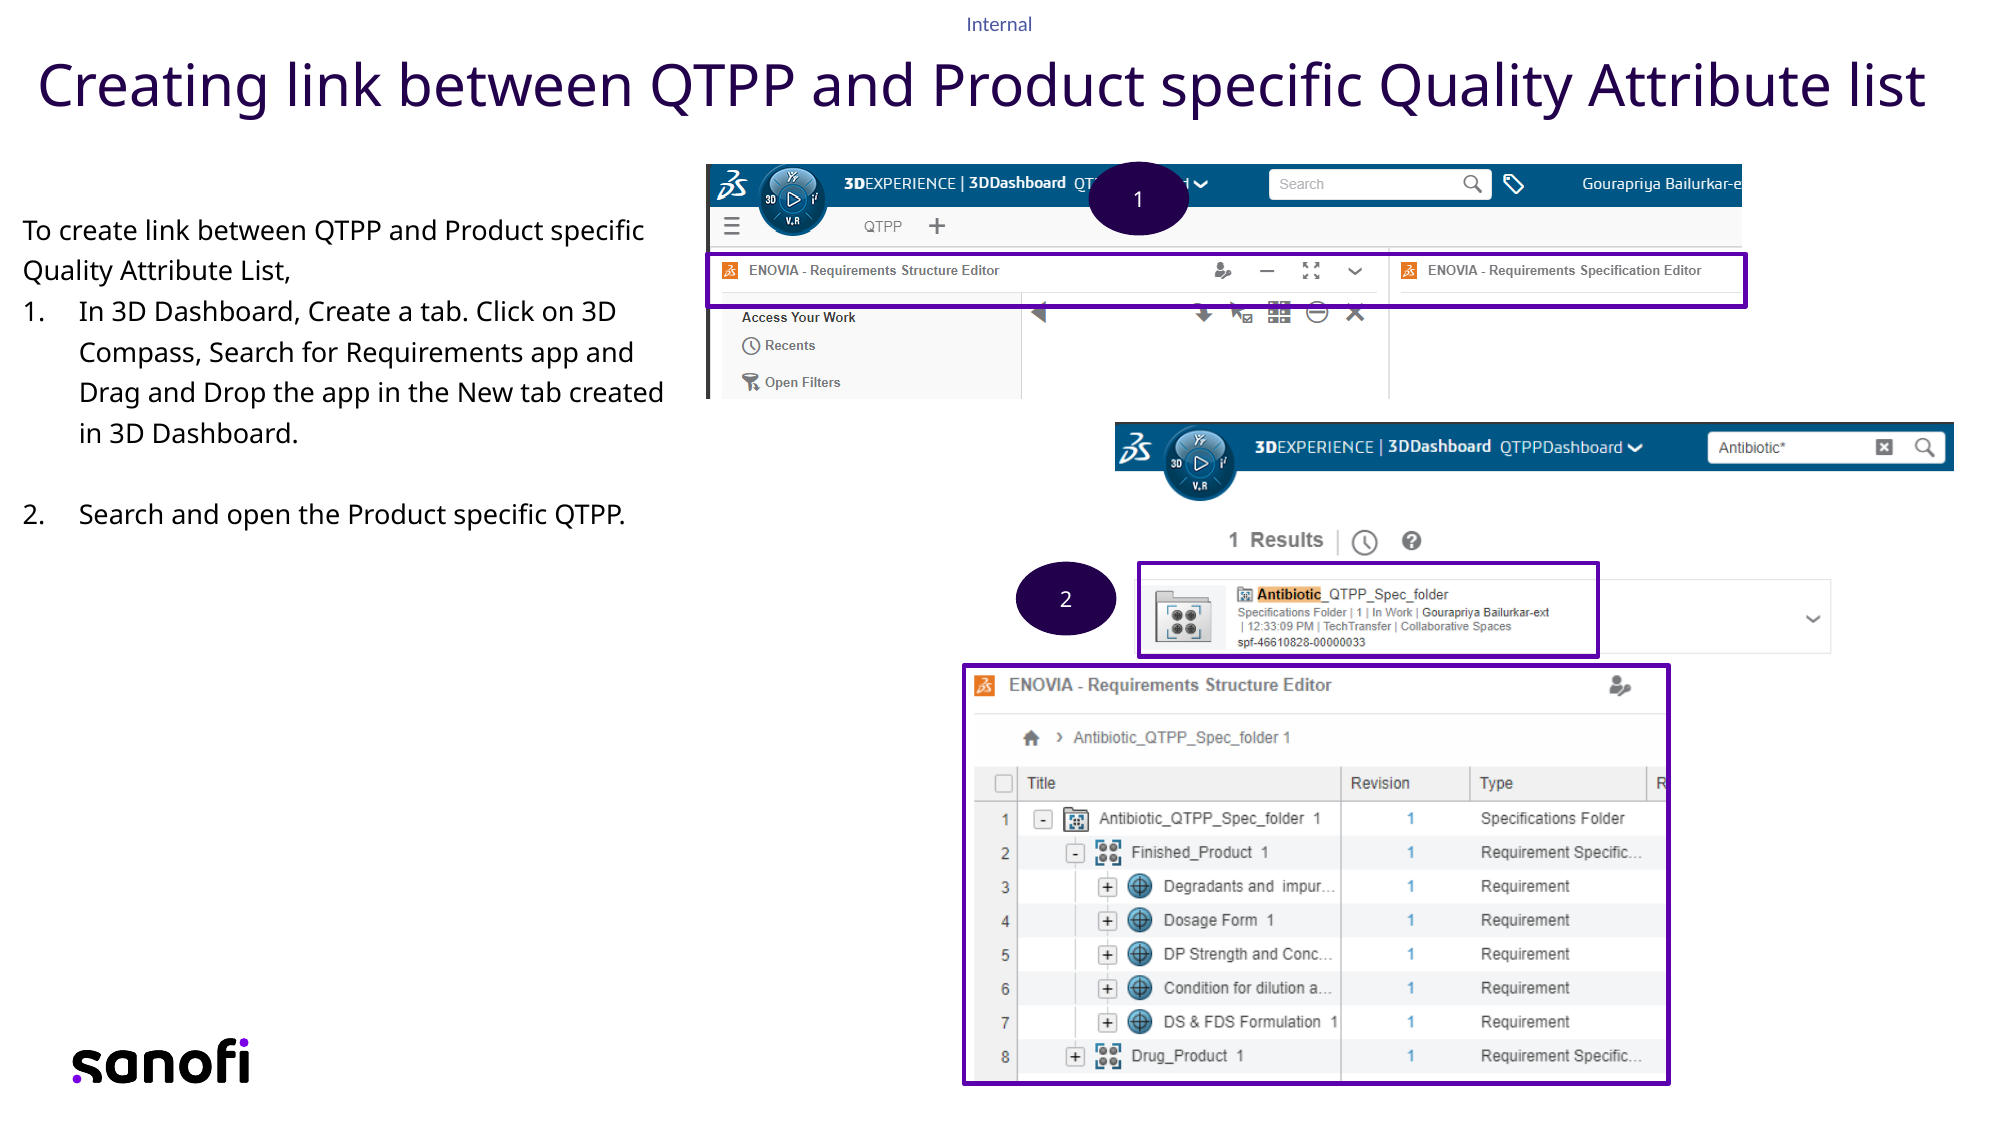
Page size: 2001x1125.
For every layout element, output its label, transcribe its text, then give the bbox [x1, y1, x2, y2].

picture [706, 164, 1742, 399]
picture [1115, 422, 1954, 656]
text_box 1 [1117, 160, 1160, 164]
text_box 2 [1014, 560, 1115, 637]
picture [964, 665, 1668, 1085]
text_box To create link between QTPP and Product specific Quality Attribute List, In 3D Dashboard, Create a tab. Click on 3D Compass, Search for Requirements app and Drag and Drop the app in the New tab created in 3D Dashboard. Search and open the Product specific QTPP. [22, 205, 676, 773]
text_box [1742, 253, 1746, 307]
text_box Creating link between QTPP and Product specific Quality Attribute list [22, 41, 2000, 127]
